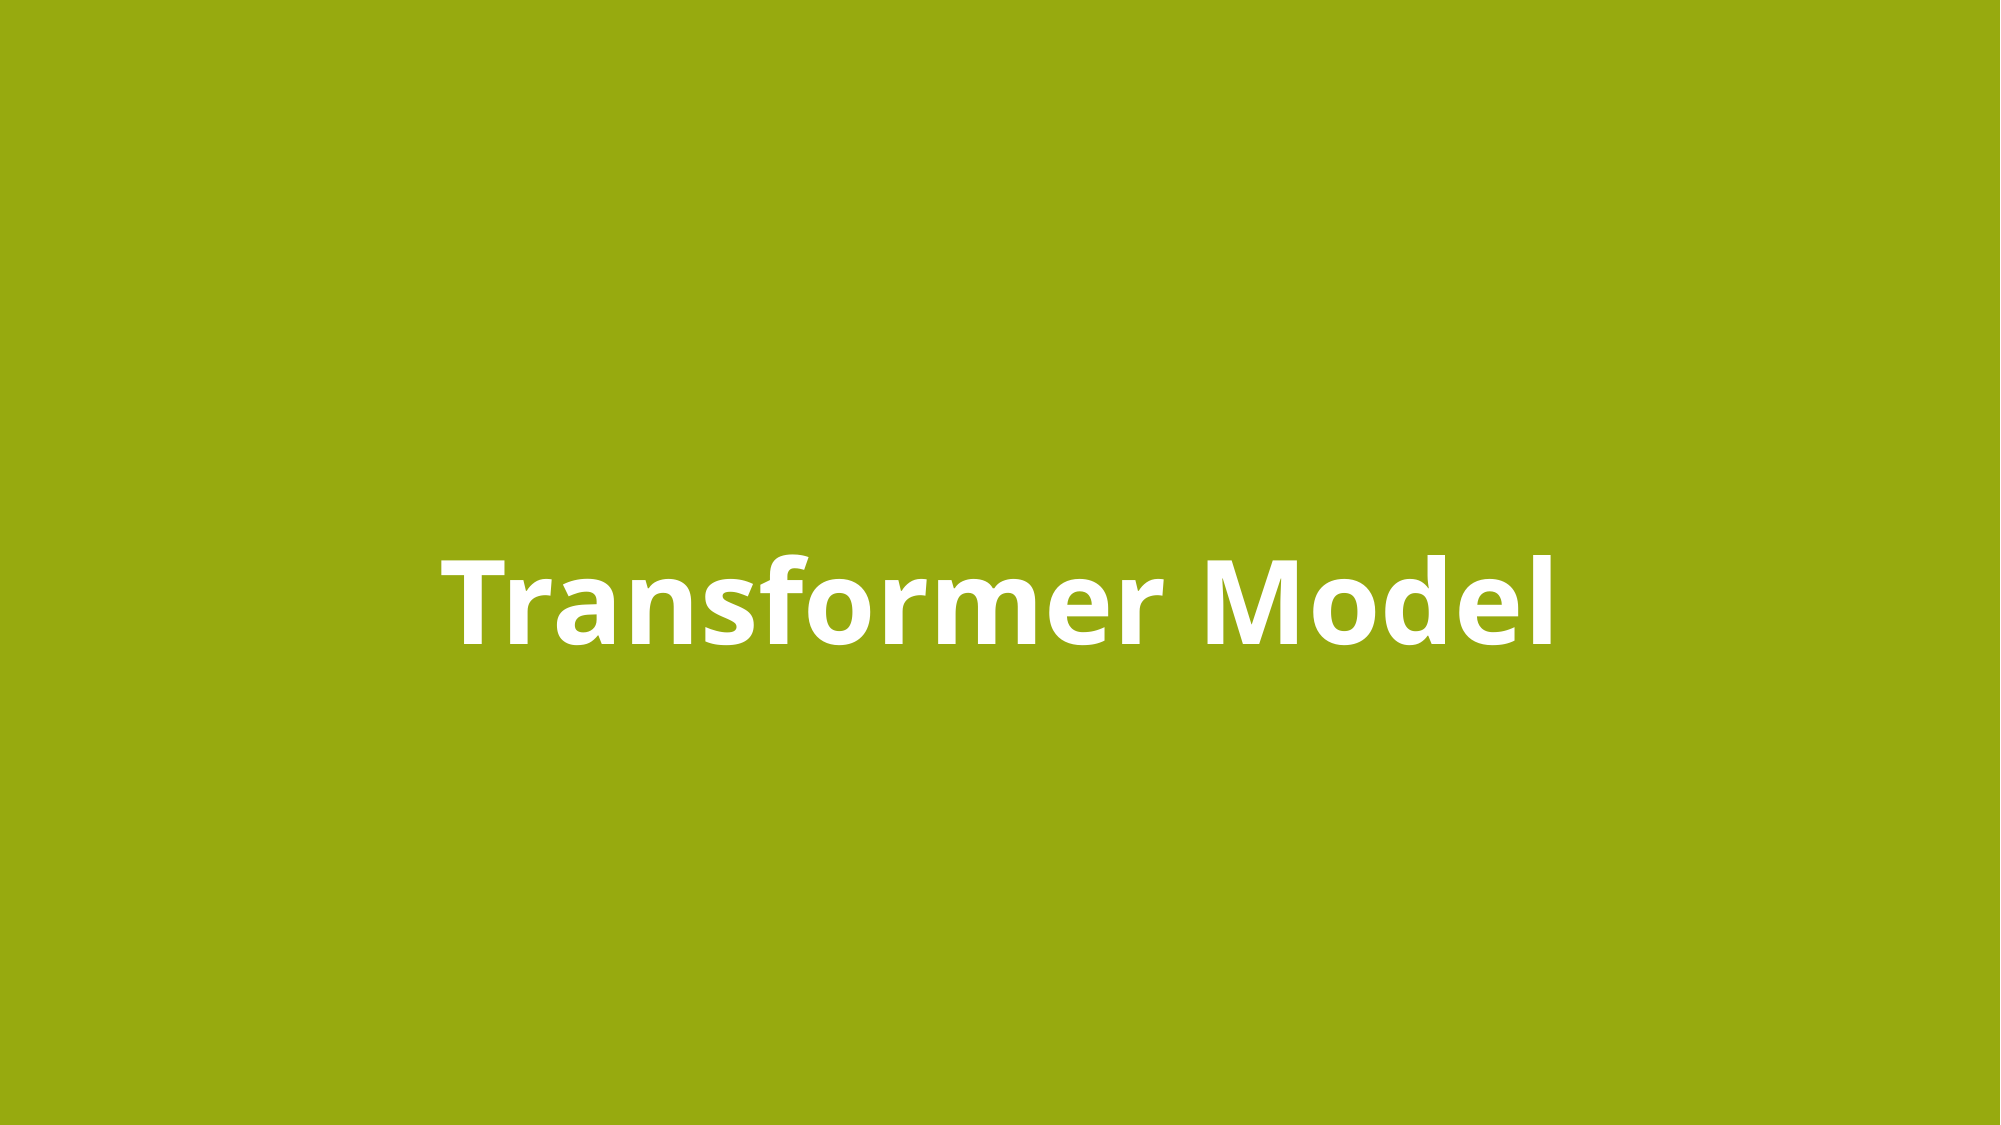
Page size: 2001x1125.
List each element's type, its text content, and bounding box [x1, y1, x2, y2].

text_box Transformer Model [358, 545, 1642, 669]
